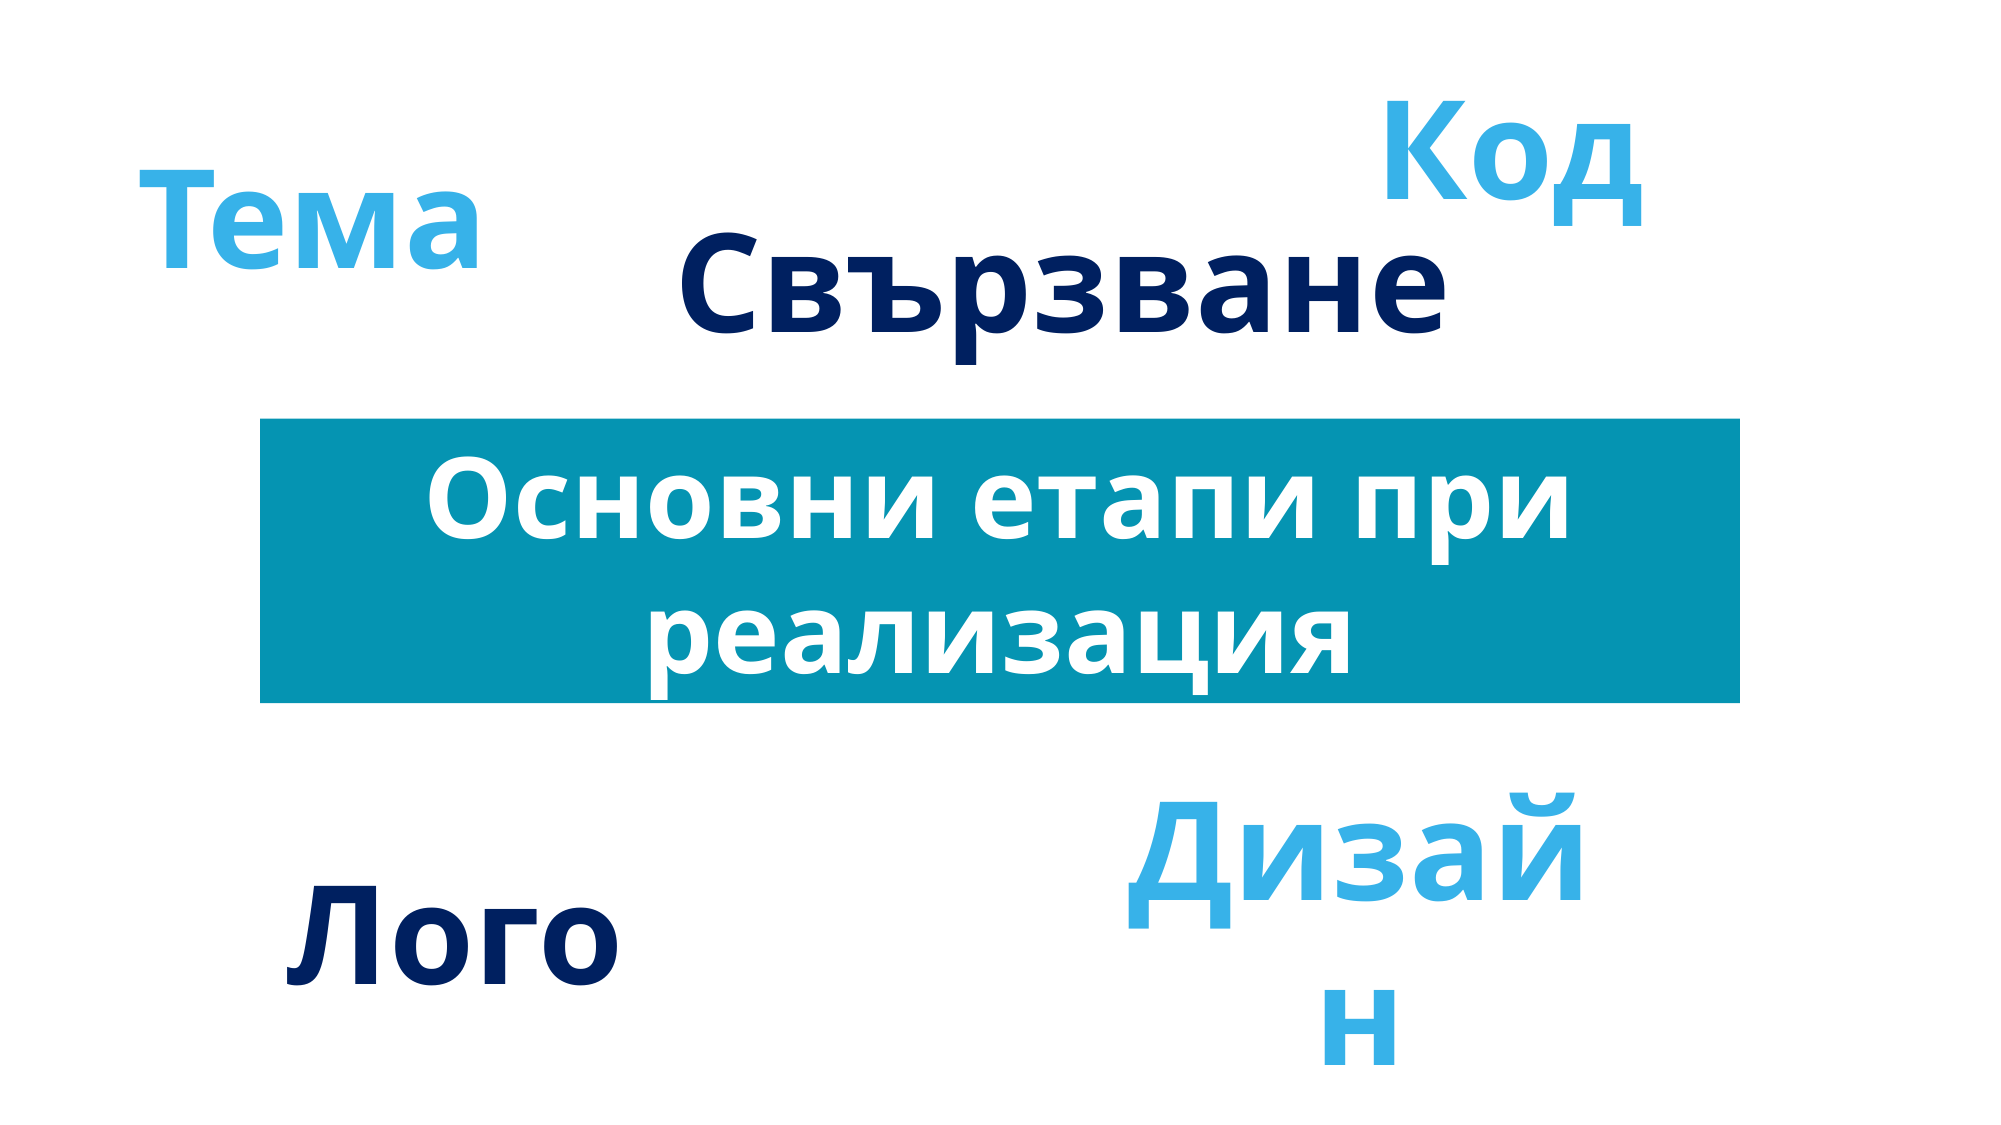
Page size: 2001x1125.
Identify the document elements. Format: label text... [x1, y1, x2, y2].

text_box Тема [84, 124, 540, 304]
text_box Код [1239, 54, 1780, 235]
text_box Лого [184, 839, 725, 1020]
text_box Свързване [649, 187, 1475, 368]
text_box Дизайн [1089, 755, 1630, 1101]
text_box Основни етапи при реализация [260, 418, 1740, 704]
